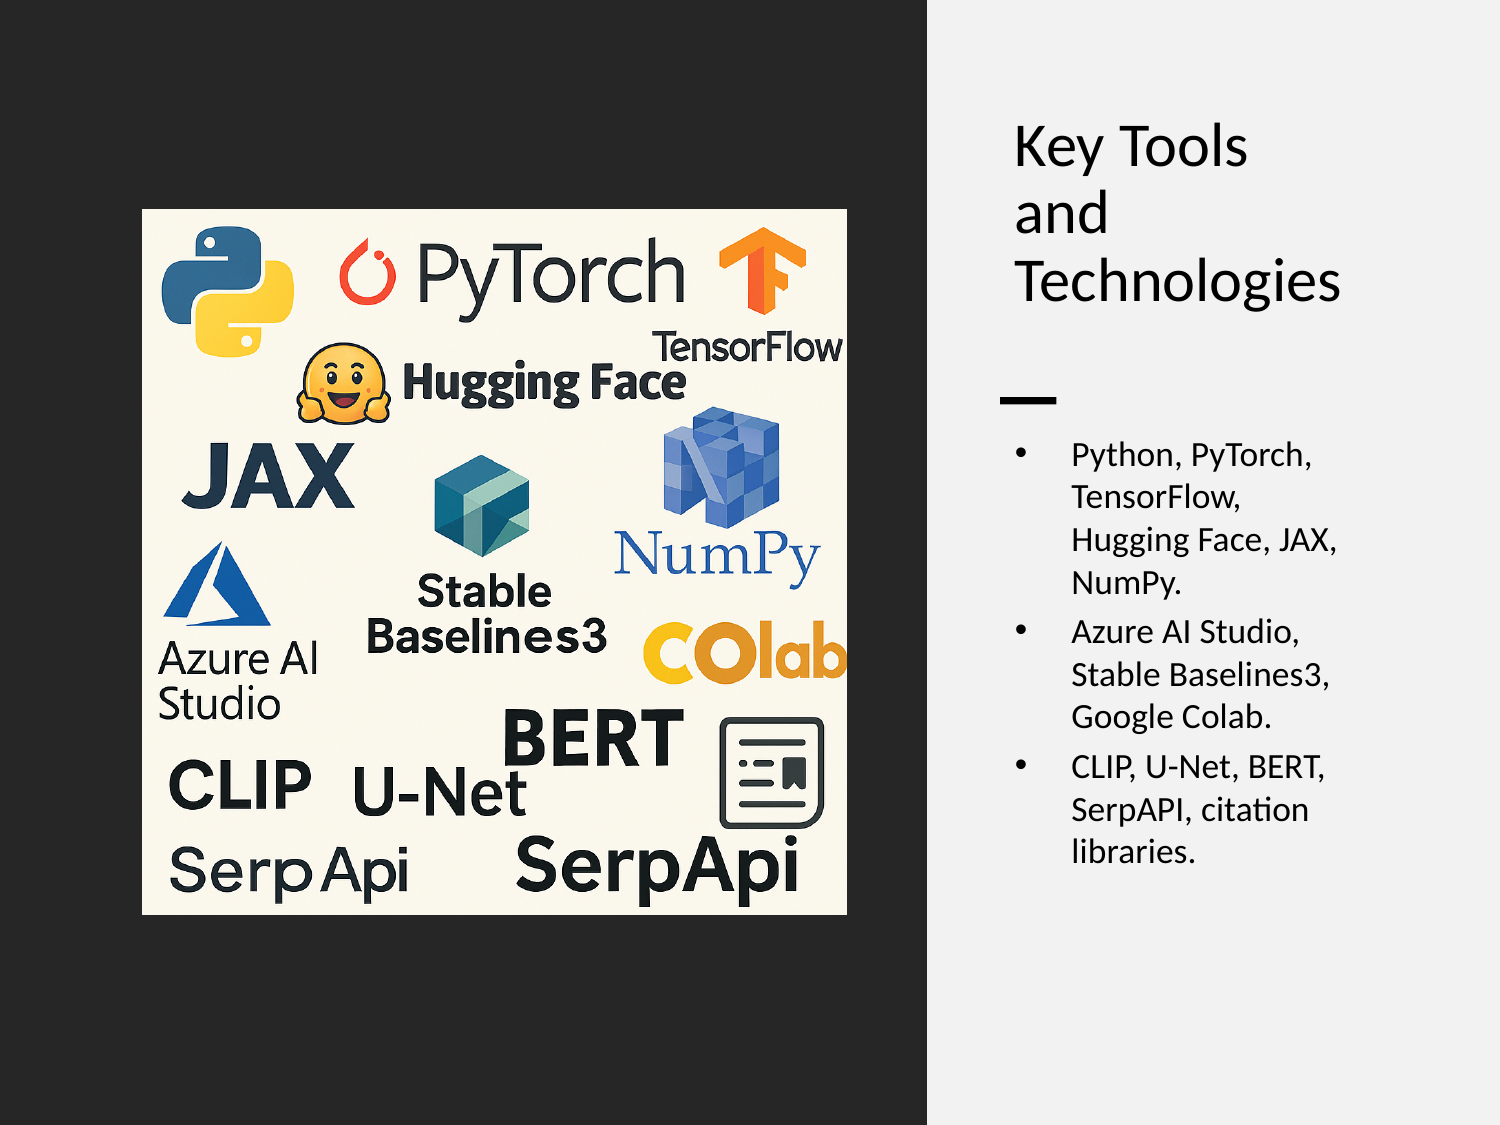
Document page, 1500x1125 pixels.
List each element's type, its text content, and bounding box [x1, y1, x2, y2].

text_box [929, 0, 1500, 1125]
picture [141, 209, 847, 915]
text_box [0, 0, 929, 1125]
text_box [998, 395, 1058, 407]
list Python, PyTorch, TensorFlow, Hugging Face, JAX, NumPy. Azure AI Studio, Stable Baselines3, Google Colab. CLIP, U-Net, BERT, SerpAPI, citation libraries. [1000, 423, 1359, 1020]
title Key Tools and Technologies [1000, 104, 1359, 372]
